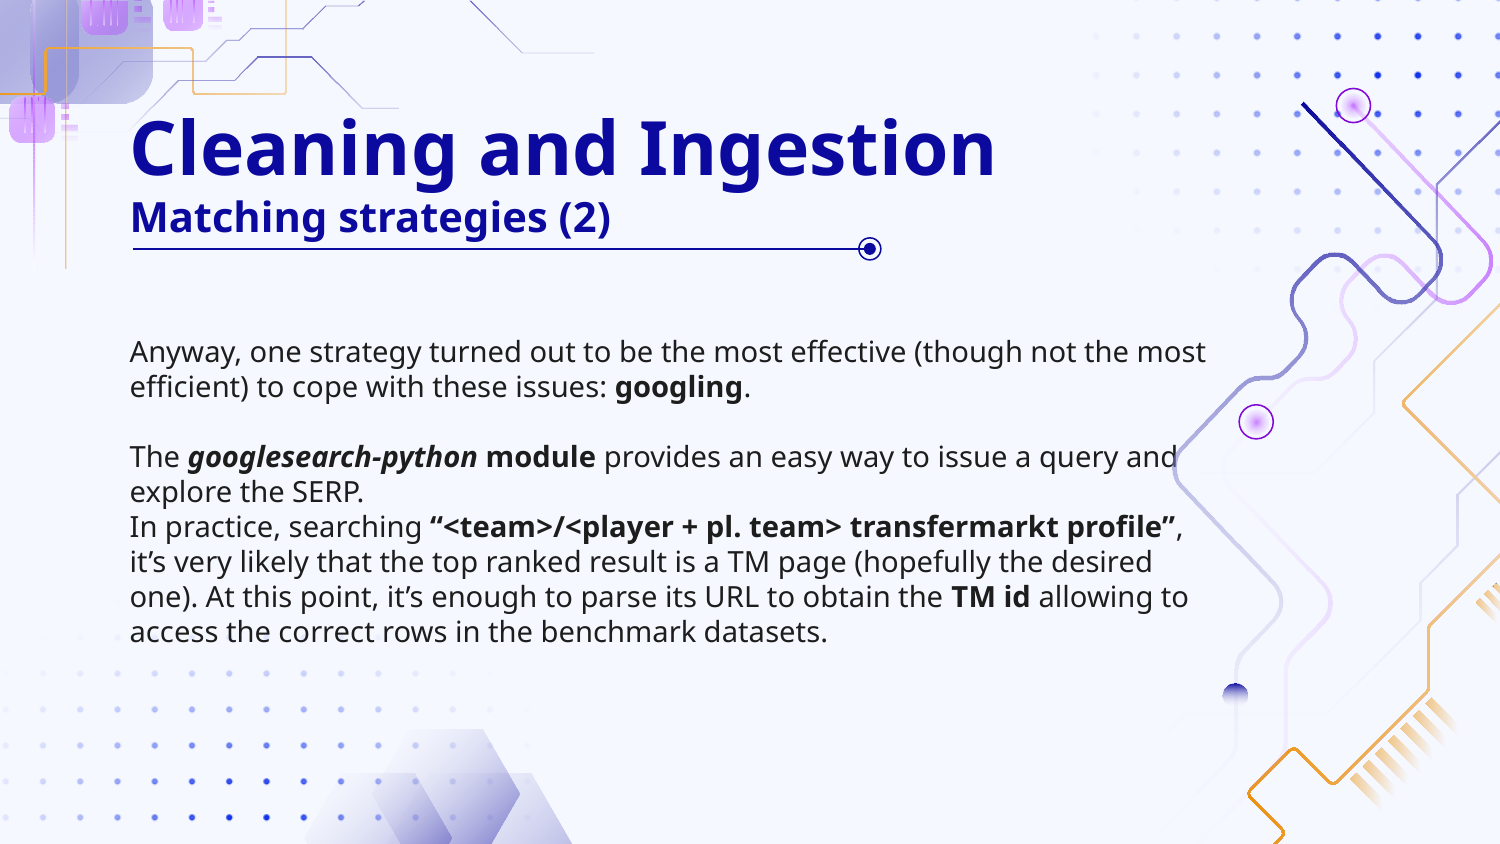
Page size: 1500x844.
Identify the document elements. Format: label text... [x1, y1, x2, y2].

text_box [0, 549, 583, 844]
subtitle Anyway, one strategy turned out to be the most effective (though not the most efficient) to cope with these issues: googling. The googlesearch-python module provides an easy way to issue a query and explore the SERP. In practice, searching “<team>/<player + pl. team> transfermarkt profile”, it’s very likely that the top ranked result is a TM page (hopefully the desired one). At this point, it’s enough to parse its URL to obtain the TM id allowing to access the correct rows in the benchmark datasets. [114, 318, 1058, 760]
title Cleaning and Ingestion Matching strategies (2) [114, 101, 1033, 240]
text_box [132, 237, 882, 261]
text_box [1063, 0, 1500, 844]
